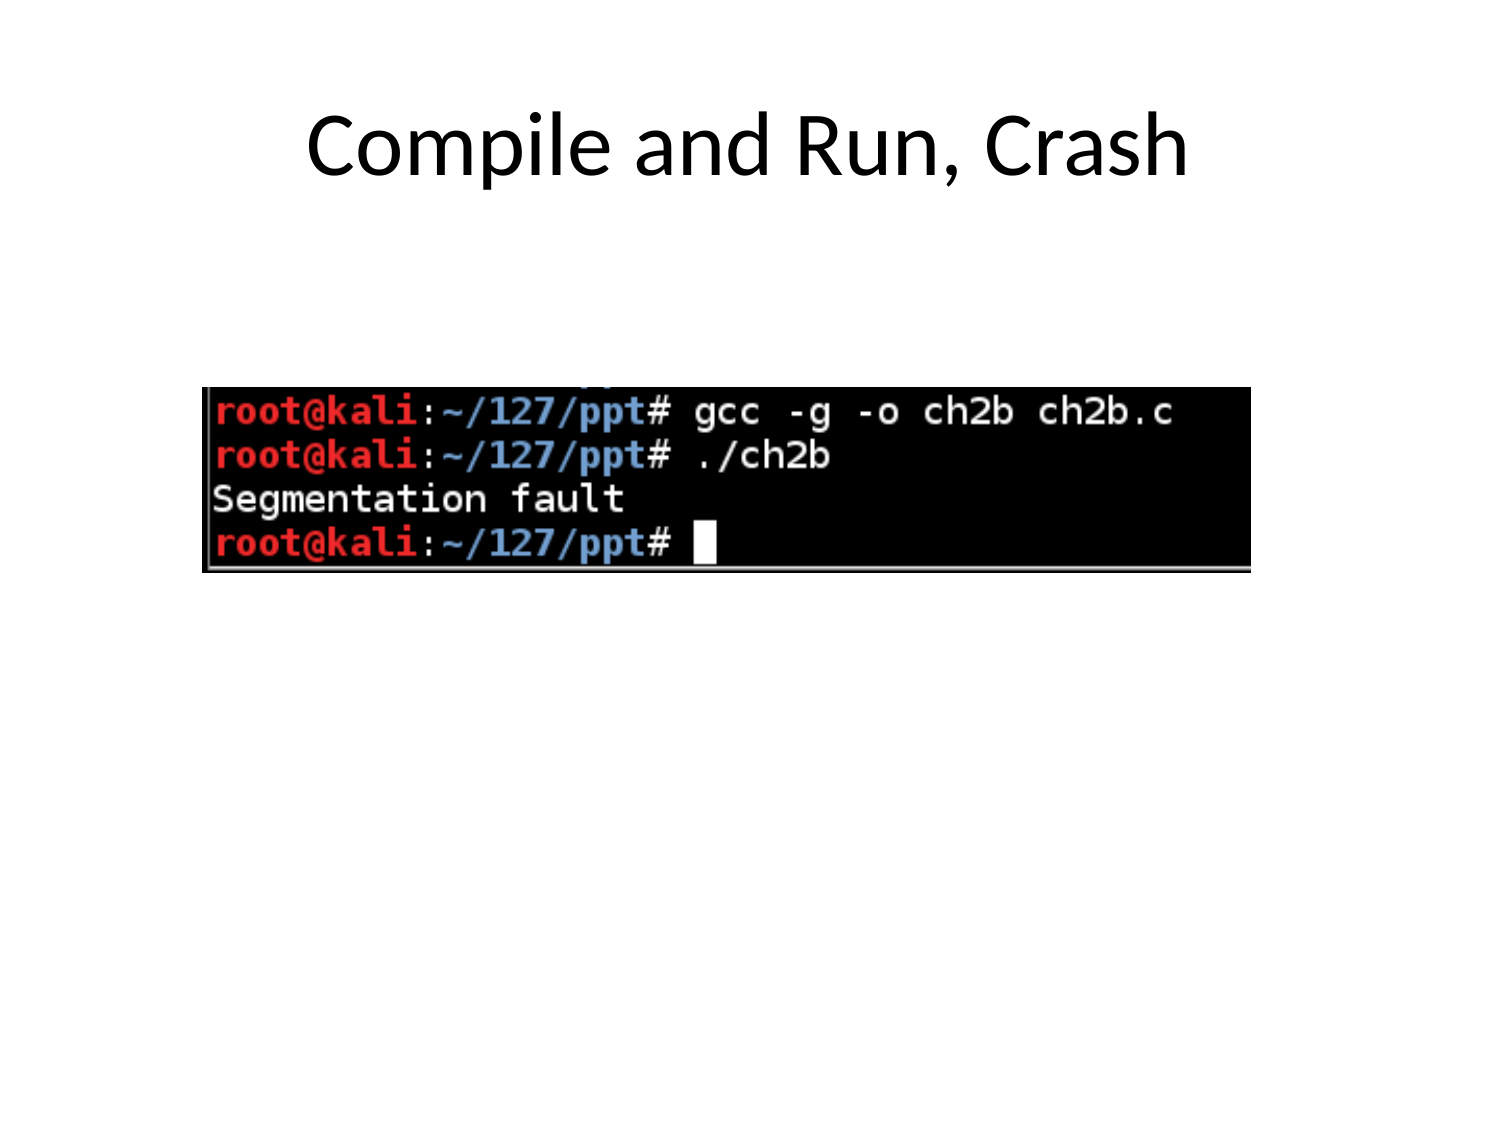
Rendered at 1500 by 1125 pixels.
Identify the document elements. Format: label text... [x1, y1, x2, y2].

title Compile and Run, Crash [75, 45, 1425, 233]
picture [202, 387, 1252, 573]
